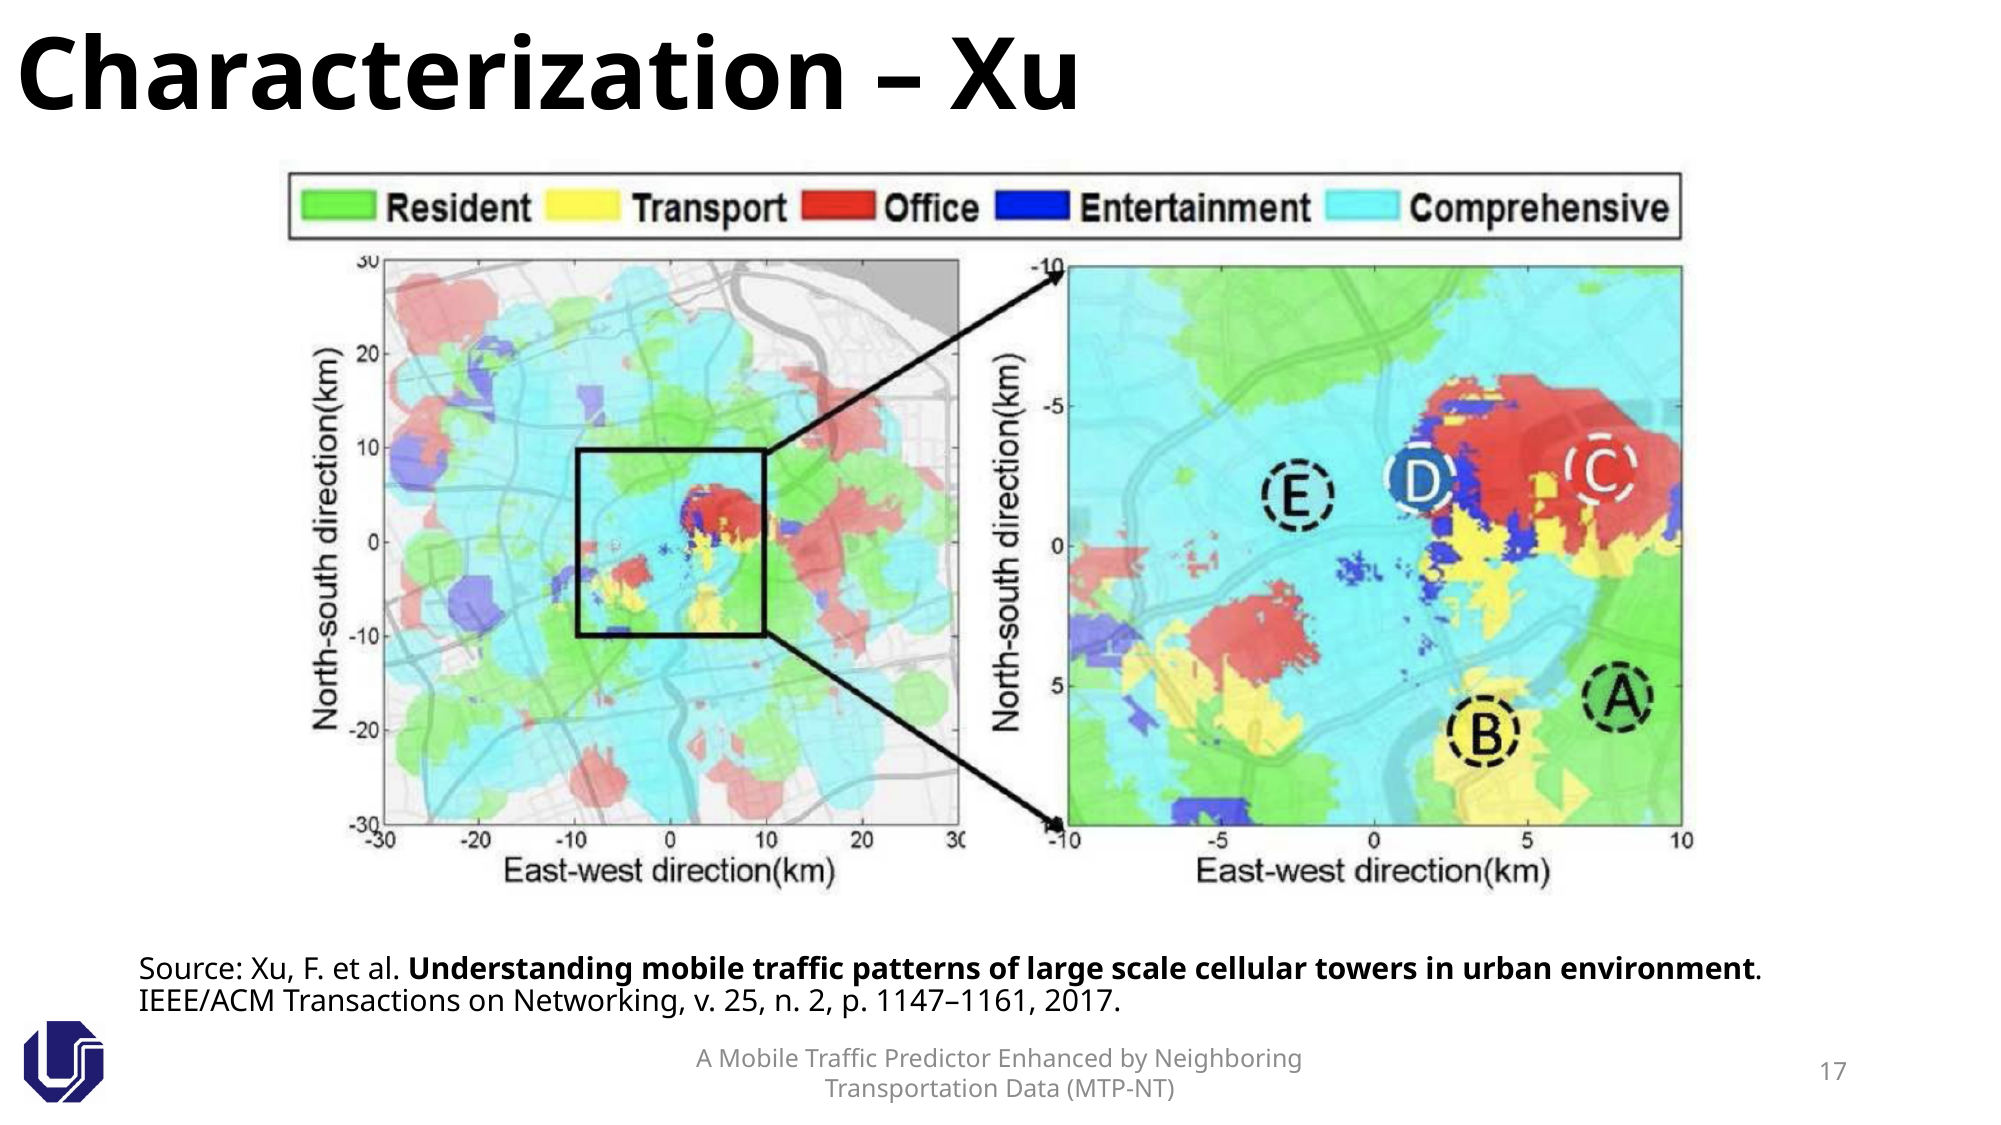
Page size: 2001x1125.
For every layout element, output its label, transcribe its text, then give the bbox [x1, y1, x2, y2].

text_box Characterization – Xu [0, 17, 1542, 122]
text_box Source: Xu, F. et al. Understanding mobile traffic patterns of large scale cellular towers in urban environment. IEEE/ACM Transactions on Networking, v. 25, n. 2, p. 1147–1161, 2017. [123, 945, 1877, 1026]
footer A Mobile Traffic Predictor Enhanced by Neighboring Transportation Data (MTP-NT) [662, 1042, 1338, 1103]
slide_number 17 [1412, 1042, 1863, 1103]
picture [279, 158, 1721, 909]
picture [23, 1021, 106, 1103]
